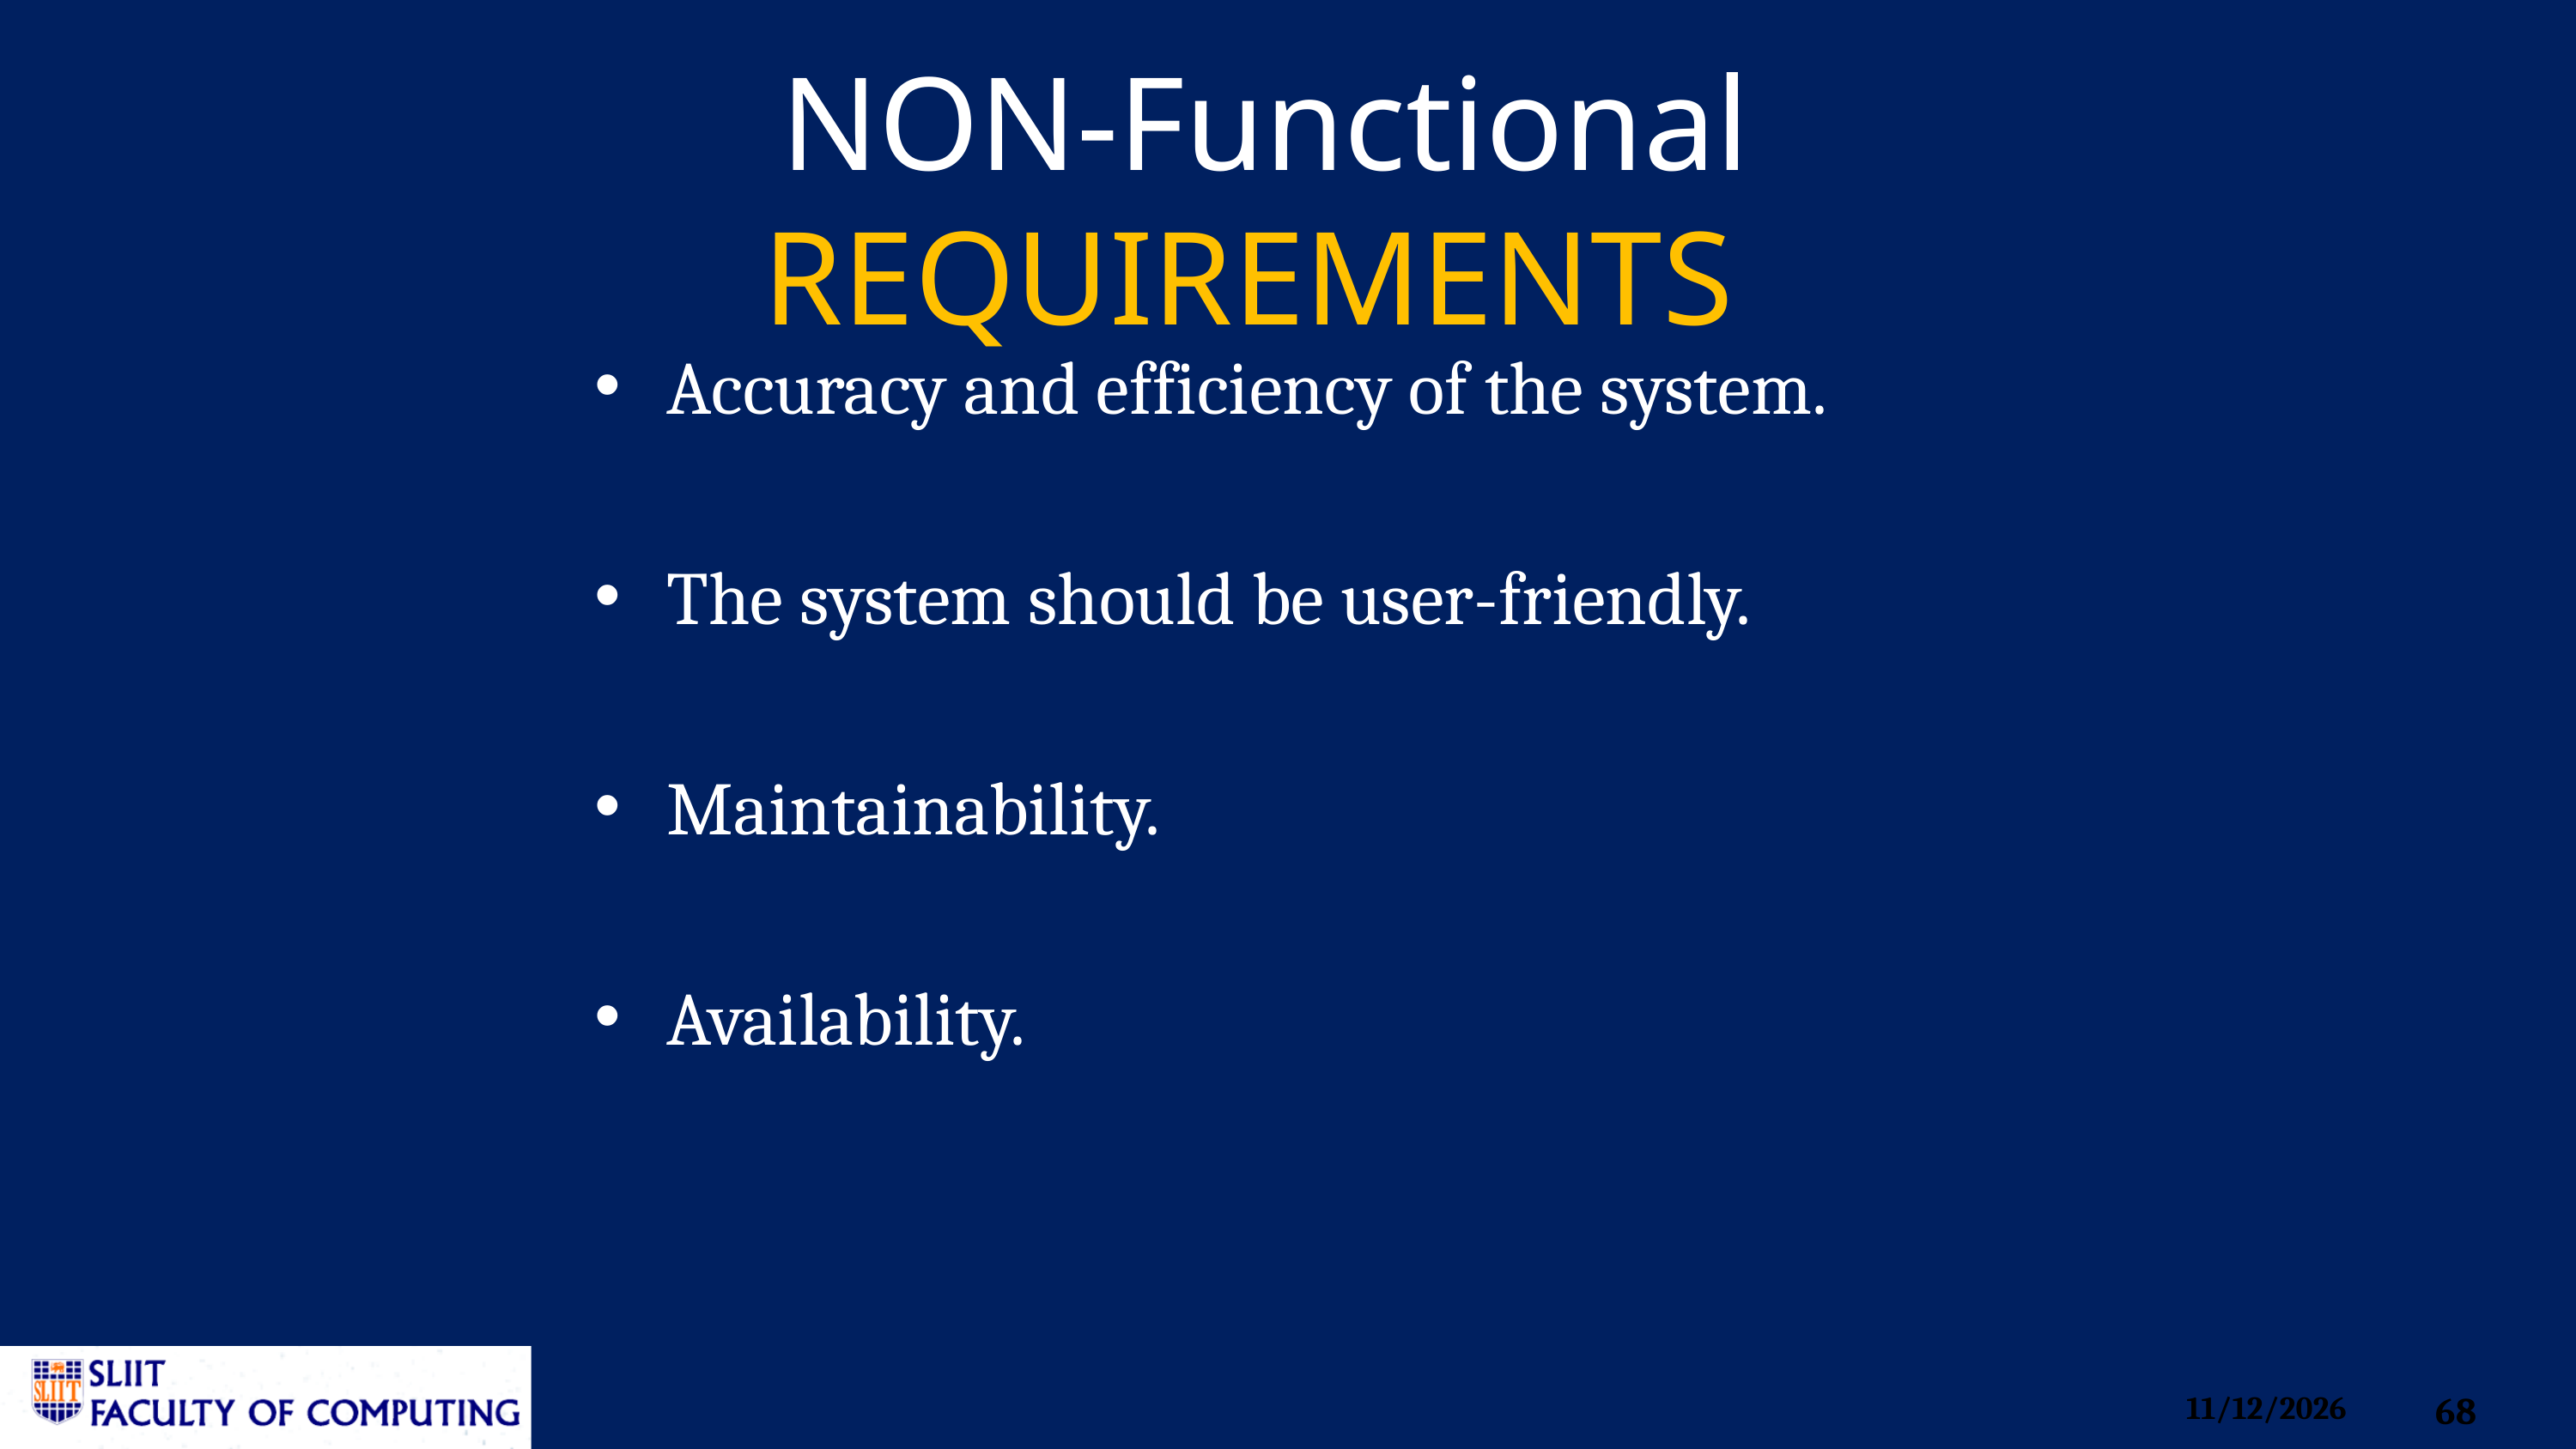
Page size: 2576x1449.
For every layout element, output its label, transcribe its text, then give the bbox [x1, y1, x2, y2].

text_box NON-Functional REQUIREMENTS​ [376, 35, 2121, 512]
picture [0, 1346, 532, 1449]
list Accuracy and efficiency of the system. The system should be user-friendly. Maintainability. Availability. [581, 512, 1916, 1117]
